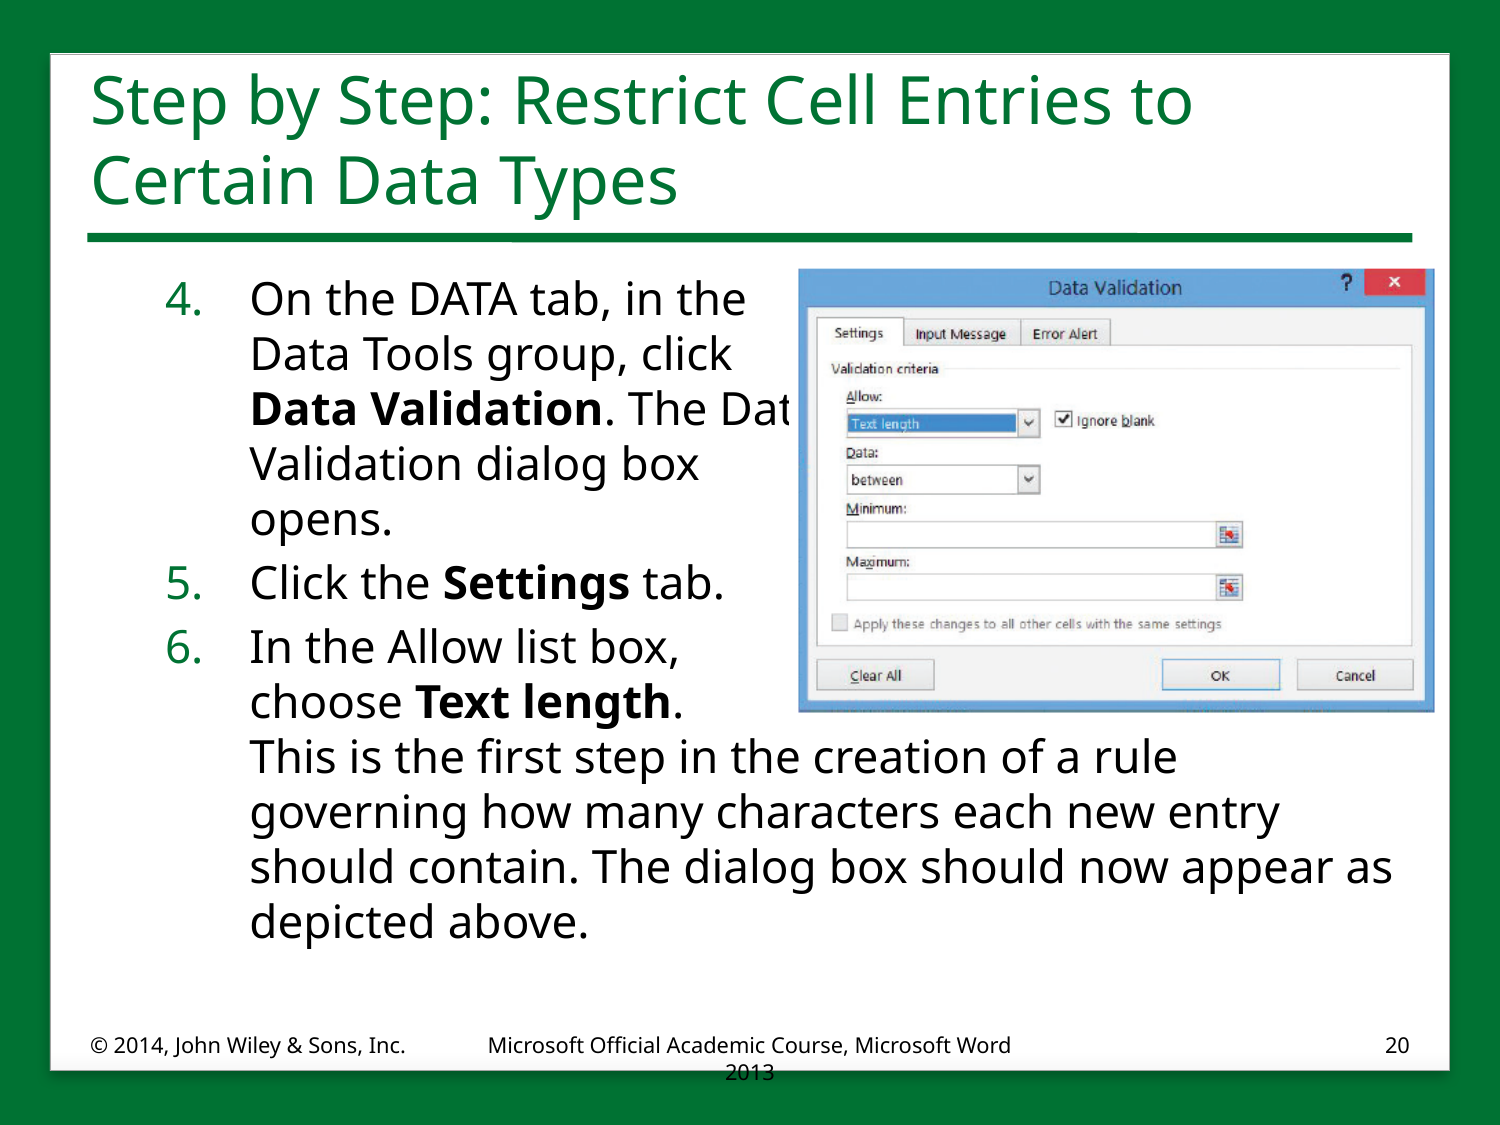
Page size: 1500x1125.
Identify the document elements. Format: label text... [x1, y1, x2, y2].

slide_number © 2014, John Wiley & Sons, Inc. [74, 1024, 426, 1103]
footer Microsoft Official Academic Course, Microsoft Word 2013 [449, 1024, 1051, 1103]
title Step by Step: Restrict Cell Entries to Certain Data Types [74, 74, 1426, 226]
slide_number 20 [1074, 1024, 1426, 1103]
picture [789, 262, 1443, 721]
list On the DATA tab, in the Data Tools group, click Data Validation. The Data Validation dialog box opens. Click the Settings tab. In the Allow list box, choose Text length. This is the first step in the creation of a rule governing how many characters each new entry should contain. The dialog box should now appear as depicted above. [75, 262, 1425, 1063]
